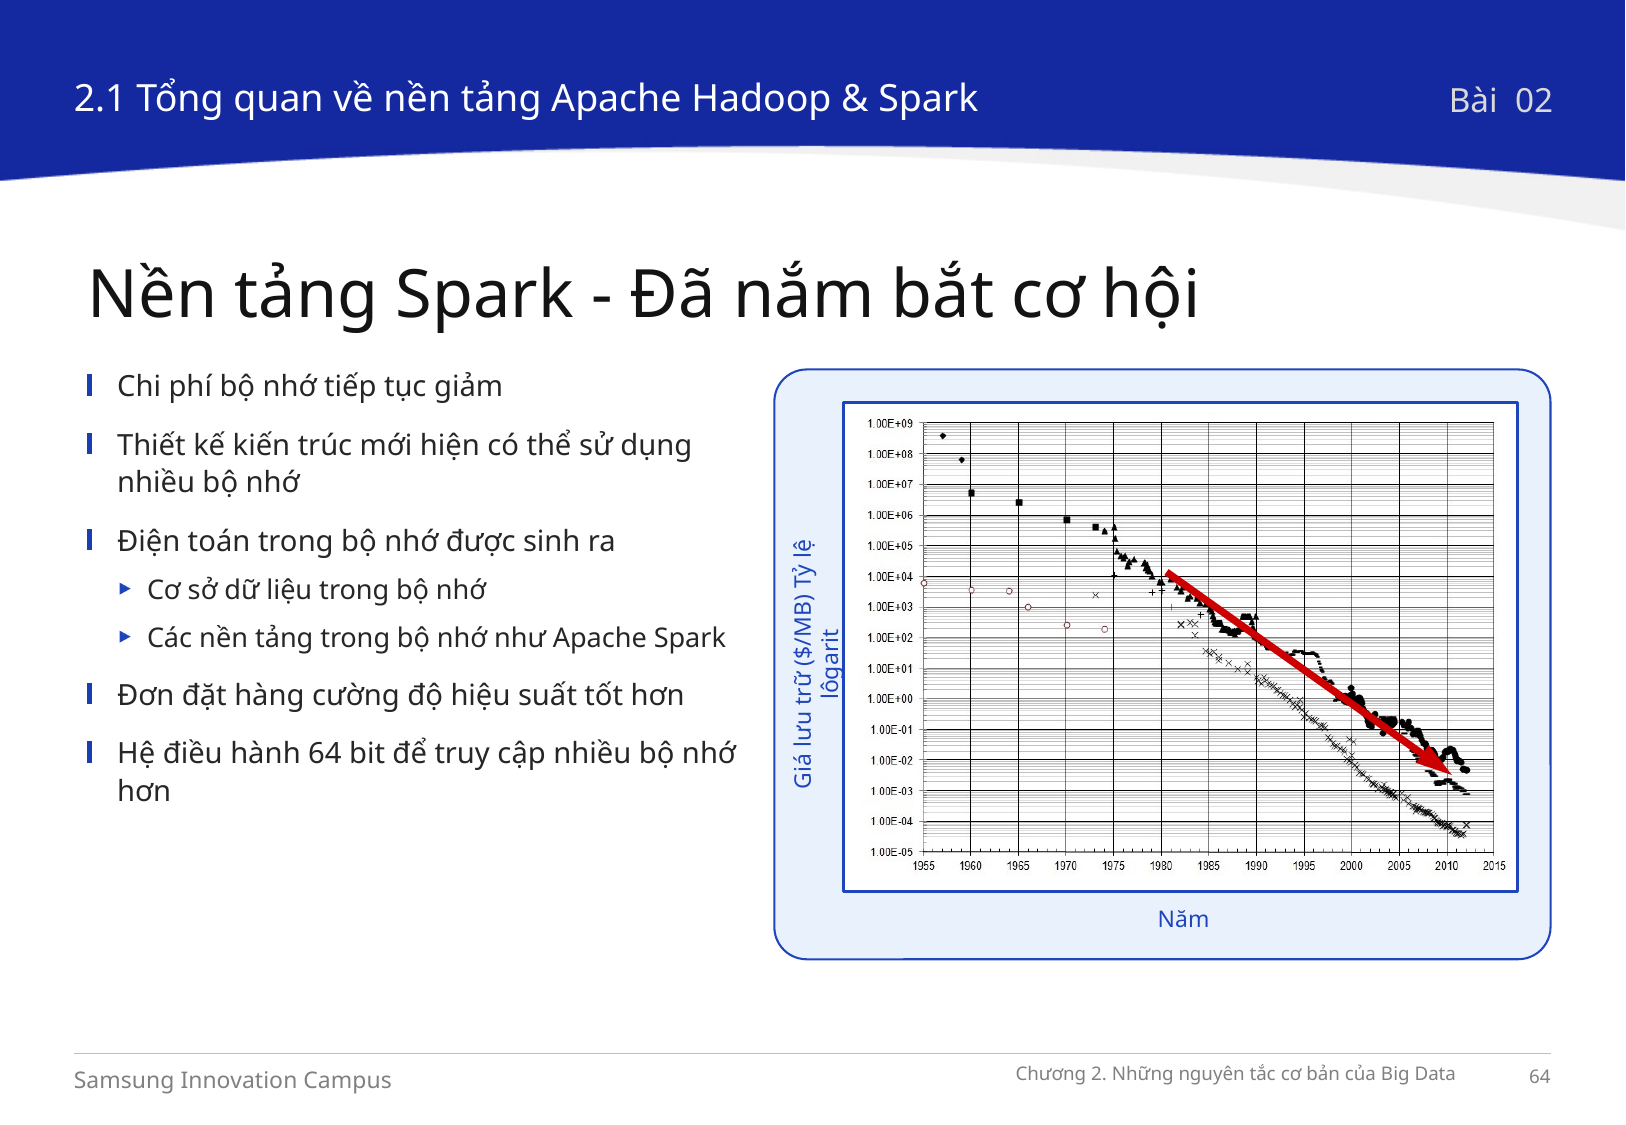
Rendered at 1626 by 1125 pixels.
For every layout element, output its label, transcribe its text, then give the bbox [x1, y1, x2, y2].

list Chi phí bộ nhớ tiếp tục giảm Thiết kế kiến trúc mới hiện có thể sử dụng nhiều bộ nhớ Điện toán trong bộ nhớ được sinh ra Cơ sở dữ liệu trong bộ nhớ Các nền tảng trong bộ nhớ như Apache Spark Đơn đặt hàng cường độ hiệu suất tốt hơn Hệ điều hành 64 bit để truy cập nhiều bộ nhớ hơn [87, 365, 753, 516]
list Bài 02 [1423, 79, 1554, 120]
list 2.1 Tổng quan về nền tảng Apache Hadoop & Spark [73, 73, 1308, 119]
picture [0, 0, 1625, 1125]
list Nền tảng Spark - Đã nắm bắt cơ hội [87, 249, 1531, 331]
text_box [774, 369, 1551, 960]
